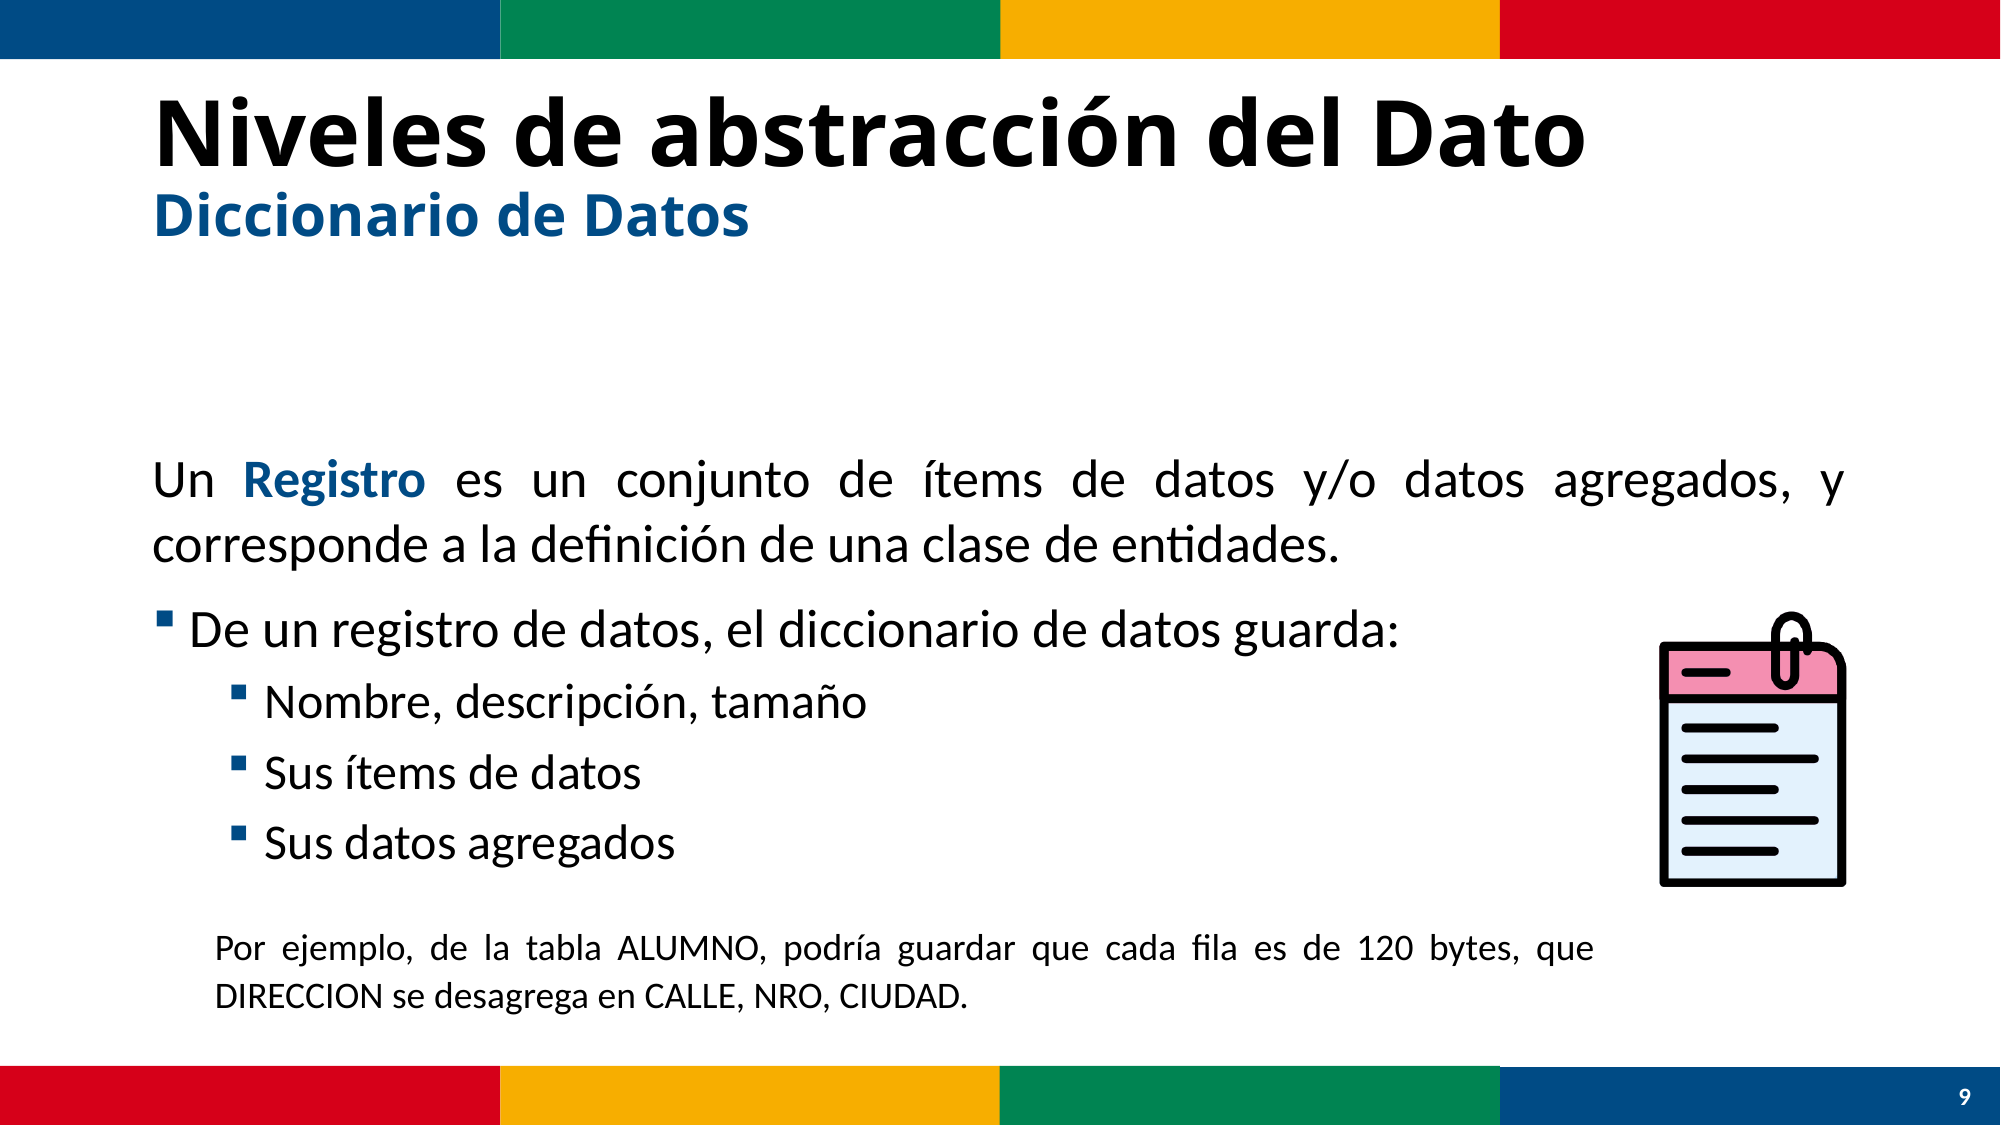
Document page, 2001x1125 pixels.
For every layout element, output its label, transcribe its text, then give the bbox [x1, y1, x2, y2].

text_box Por ejemplo, de la tabla ALUMNO, podría guardar que cada fila es de 120 bytes, que DIRECCION se desagrega en CALLE, NRO, CIUDAD. [200, 911, 1611, 1023]
list Un Registro es un conjunto de ítems de datos y/o datos agregados, y corresponde a la definición de una clase de entidades. De un registro de datos, el diccionario de datos guarda: Nombre, descripción, tamaño Sus ítems de datos Sus datos agregados [137, 299, 1863, 1014]
slide_number 9 [1930, 1065, 2000, 1125]
title Niveles de abstracción del Dato Diccionario de Datos [137, 59, 1863, 278]
picture [1610, 606, 1895, 892]
